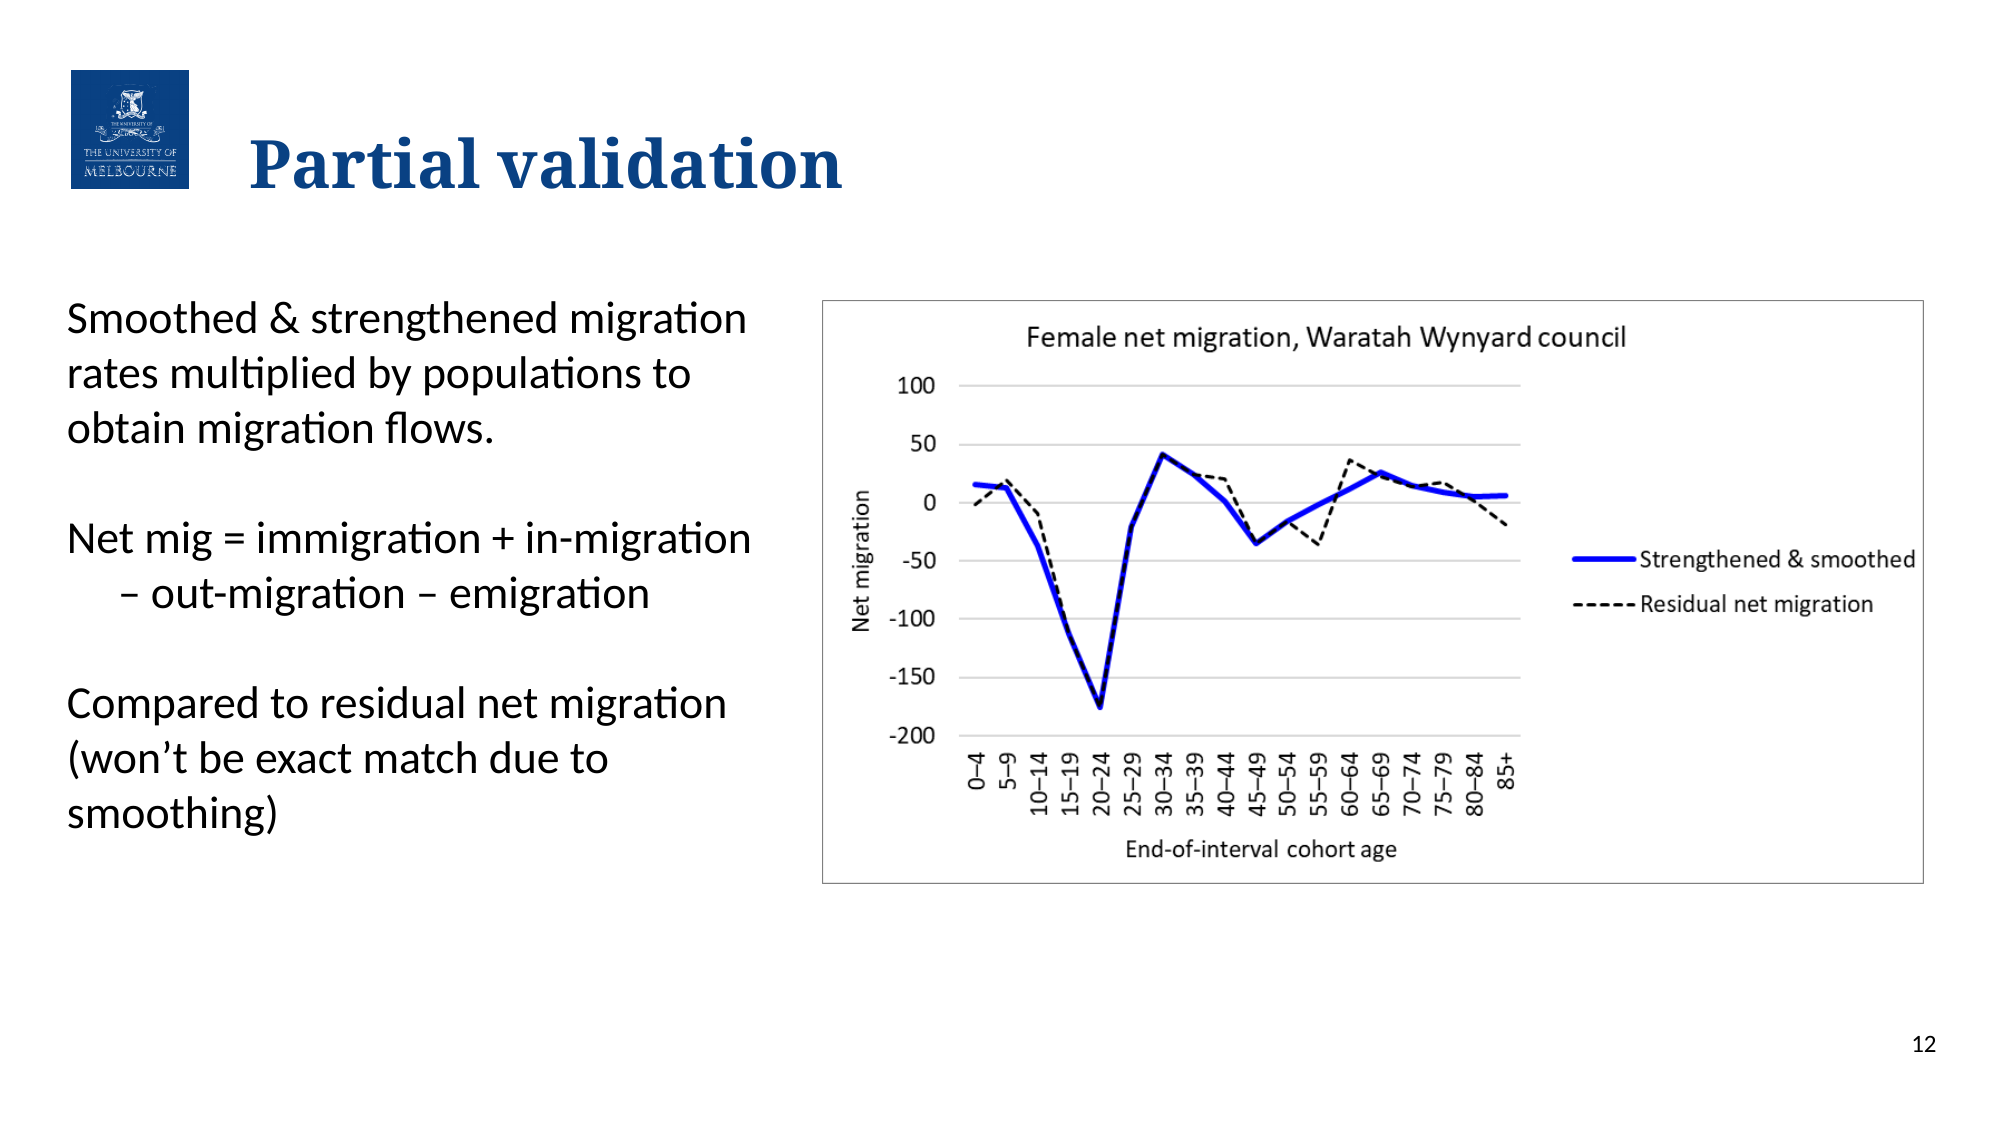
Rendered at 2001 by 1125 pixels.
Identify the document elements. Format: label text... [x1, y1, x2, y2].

list Smoothed & strengthened migration rates multiplied by populations to obtain migration flows. Net mig = immigration + in-migration – out-migration – emigration Compared to residual net migration (won’t be exact match due to smoothing) [51, 280, 779, 970]
title Partial validation [234, 64, 1924, 211]
picture [822, 300, 1924, 884]
picture [71, 70, 189, 189]
slide_number 12 [1797, 1012, 1937, 1073]
